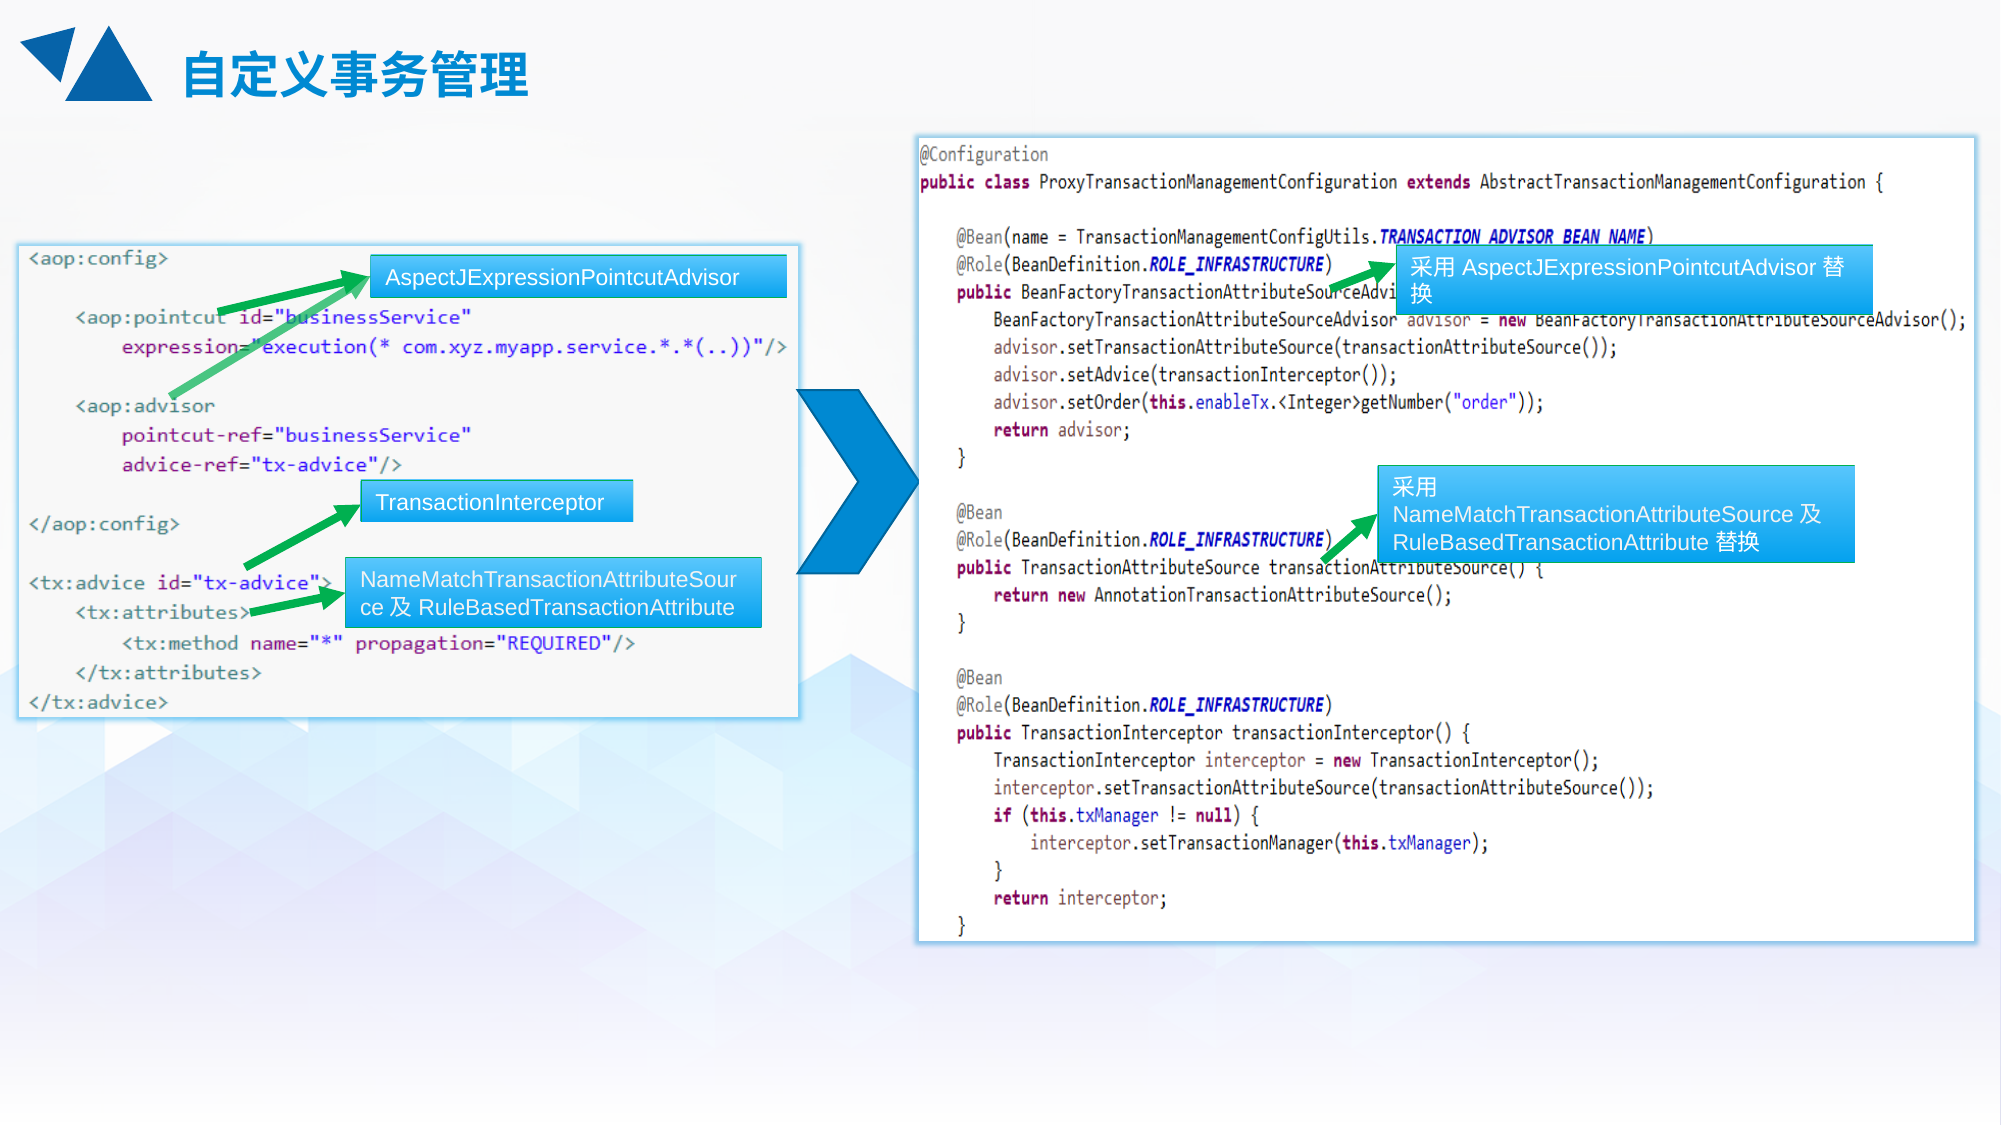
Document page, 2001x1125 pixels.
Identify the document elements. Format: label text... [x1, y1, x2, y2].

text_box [1330, 263, 1396, 290]
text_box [249, 592, 346, 613]
picture [19, 246, 798, 717]
text_box [798, 389, 913, 575]
title 自定义事务管理 [164, 42, 1890, 112]
picture [918, 138, 1974, 941]
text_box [244, 504, 362, 568]
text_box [170, 276, 371, 397]
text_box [1322, 500, 1378, 562]
